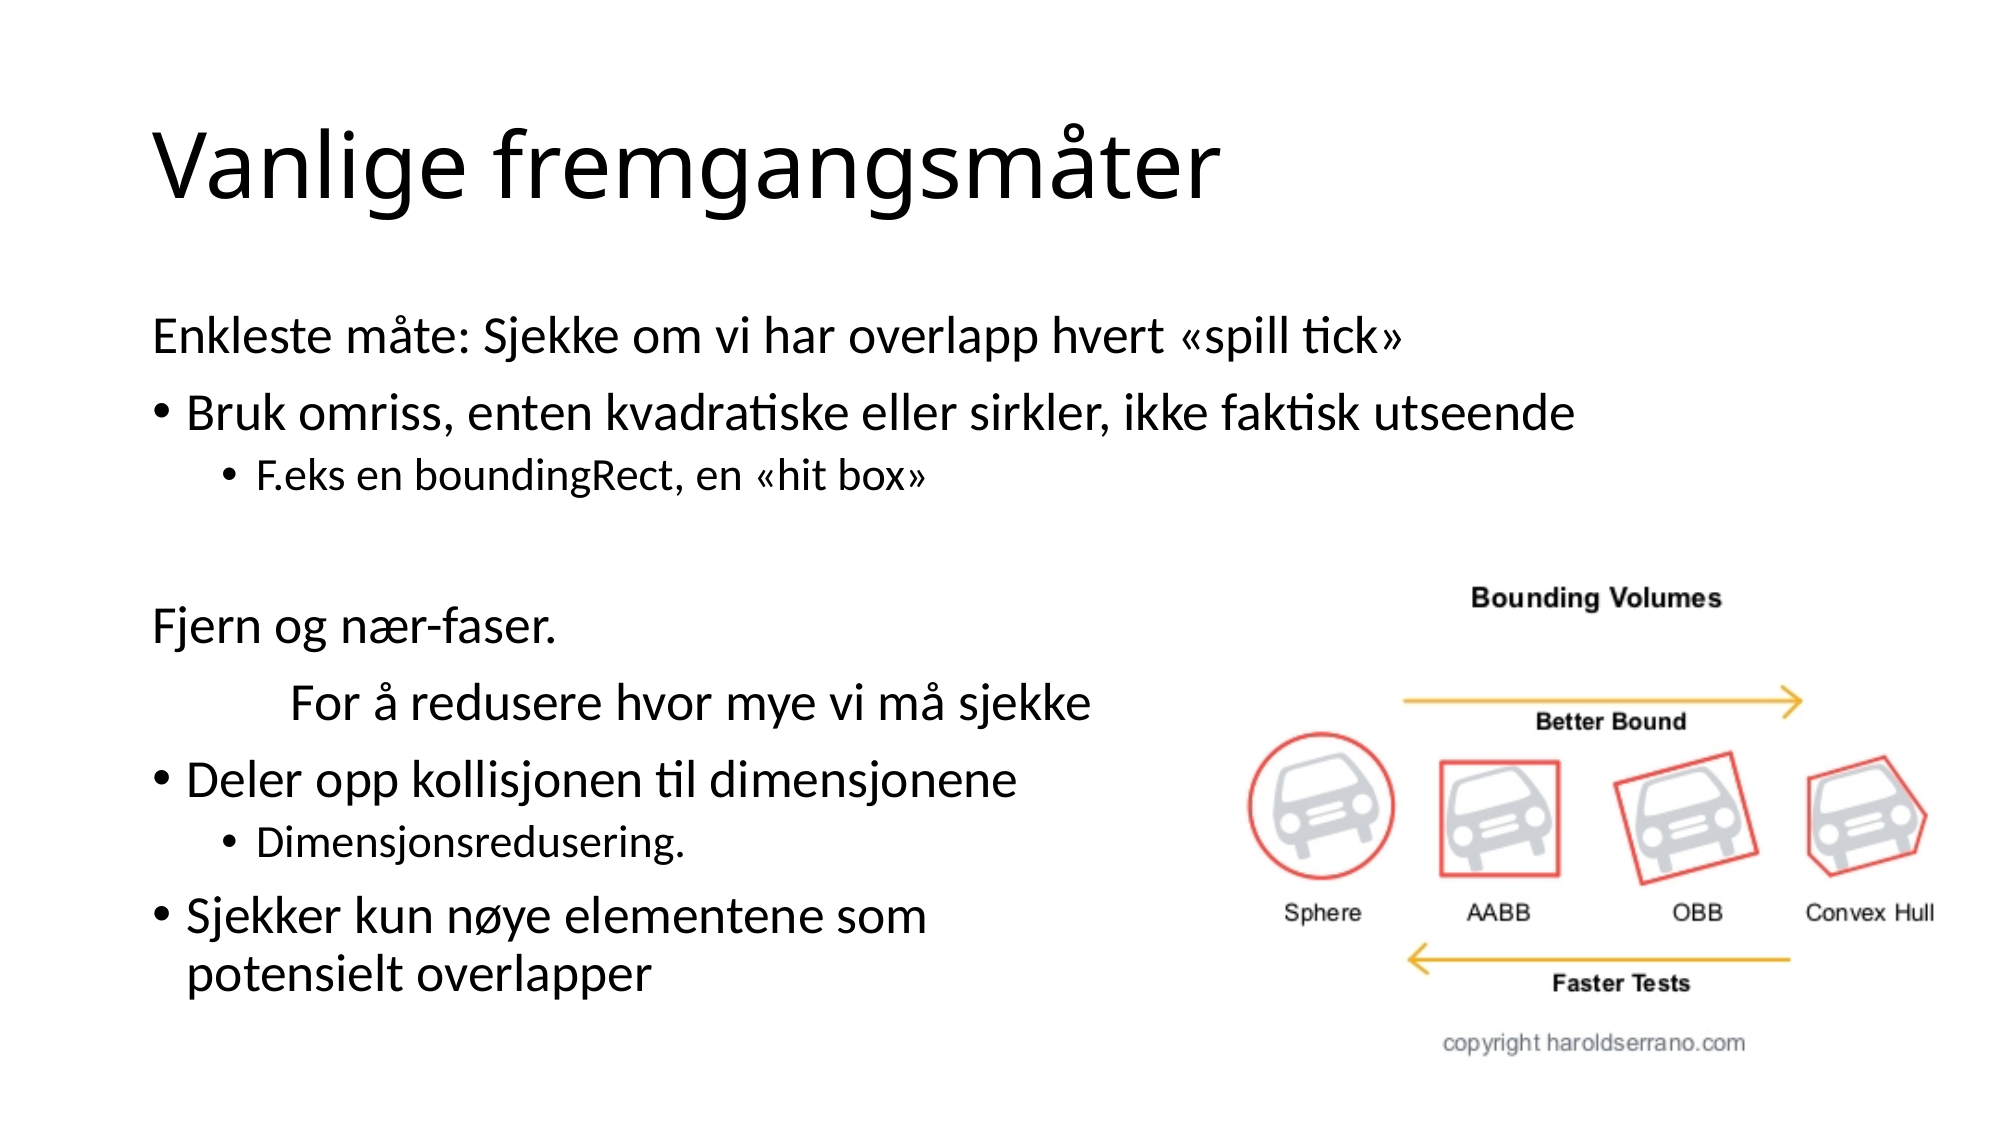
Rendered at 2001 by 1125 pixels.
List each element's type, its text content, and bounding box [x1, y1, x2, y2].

title Vanlige fremgangsmåter [137, 59, 1863, 278]
picture [1225, 565, 1965, 1066]
list Enkleste måte: Sjekke om vi har overlapp hvert «spill tick» Bruk omriss, enten kvadratiske eller sirkler, ikke faktisk utseende F.eks en boundingRect, en «hit box» Fjern og nær-faser. For å redusere hvor mye vi må sjekke Deler opp kollisjonen til dimensjonene Dimensjonsredusering. Sjekker kun nøye elementene som potensielt overlapper [137, 299, 1863, 1014]
